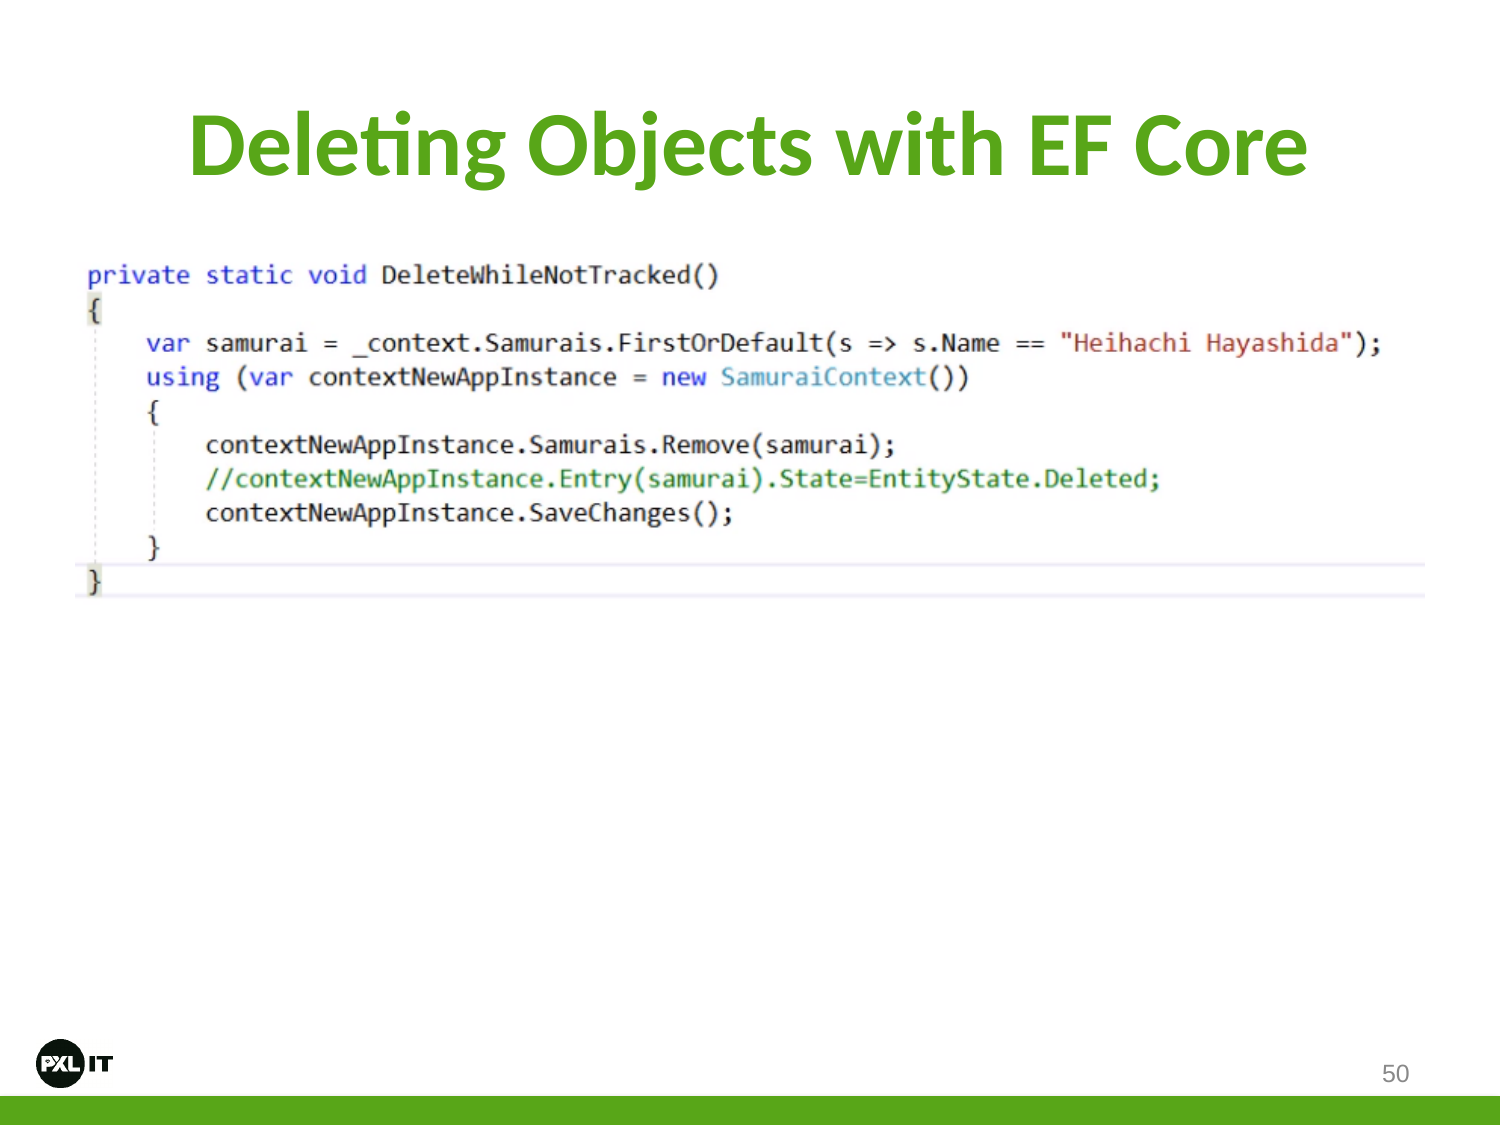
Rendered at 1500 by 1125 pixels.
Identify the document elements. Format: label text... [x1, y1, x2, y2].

slide_number 50 [1074, 1042, 1425, 1103]
title Deleting Objects with EF Core [75, 45, 1425, 233]
picture [36, 1039, 113, 1088]
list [74, 255, 1426, 605]
